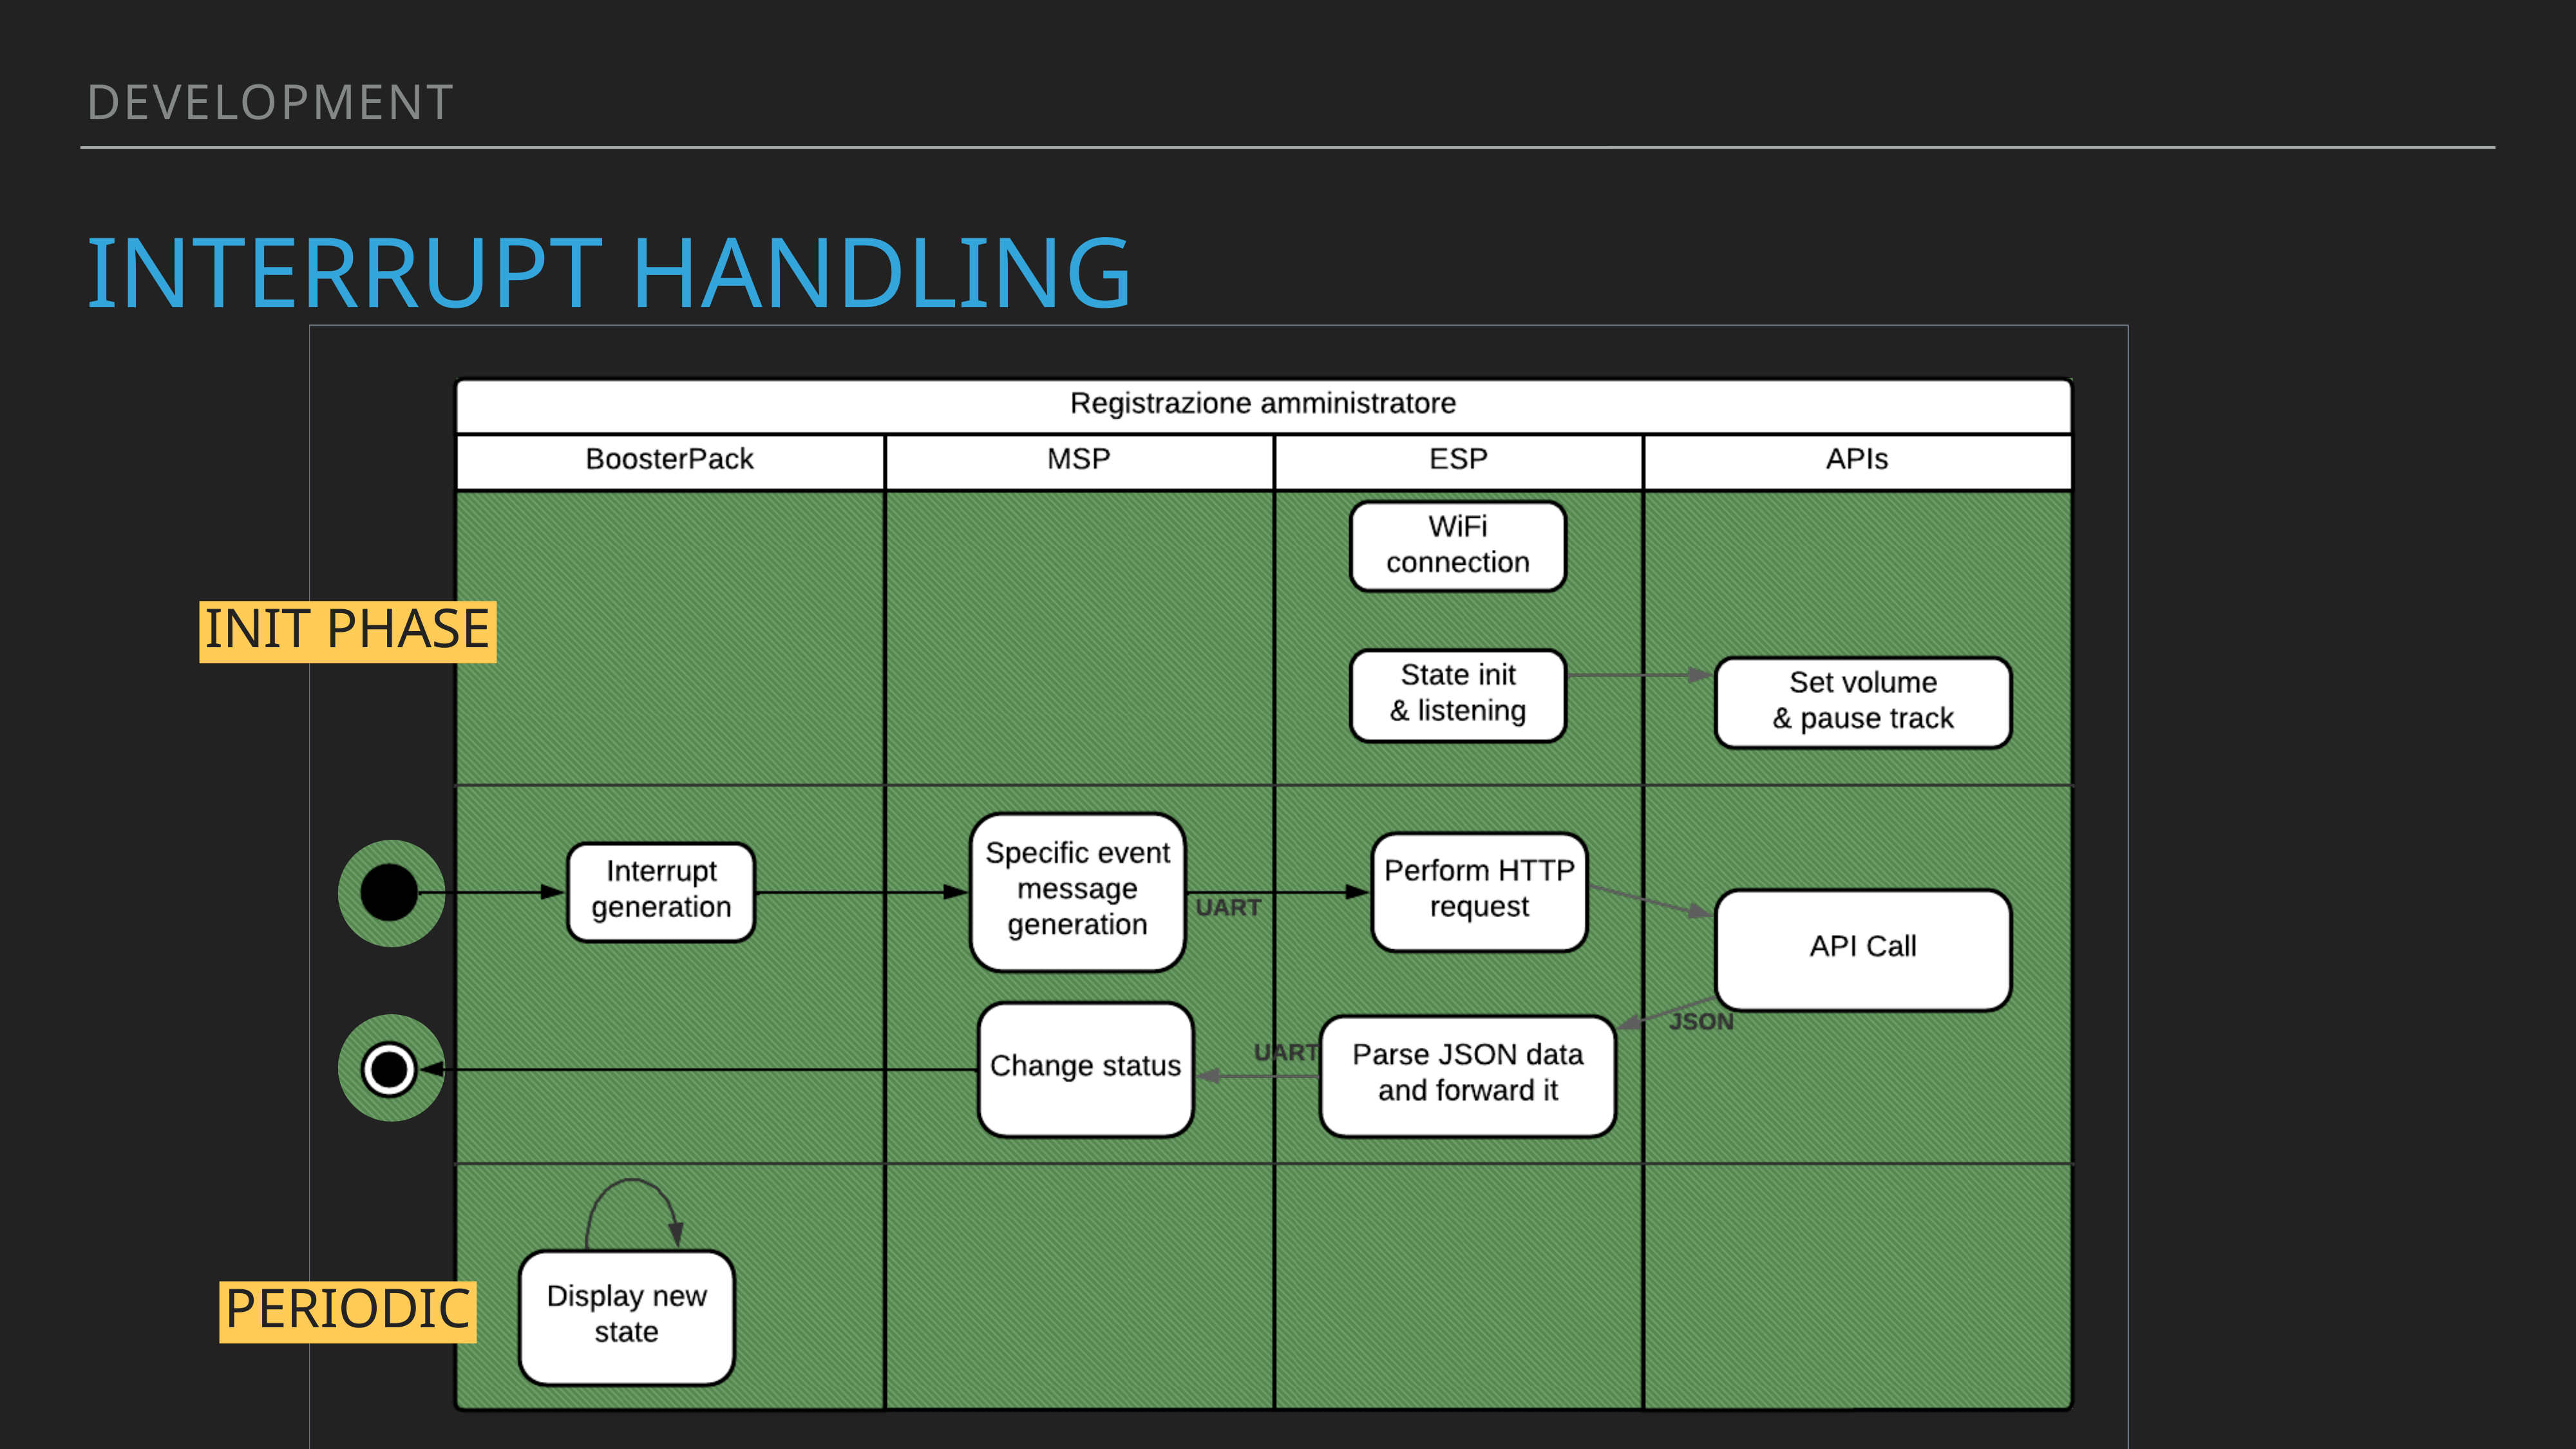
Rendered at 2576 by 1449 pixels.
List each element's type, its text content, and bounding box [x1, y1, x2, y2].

list development [80, 66, 2295, 135]
picture [308, 323, 2129, 1449]
text_box Periodic [219, 1281, 308, 1344]
title Interrupt handling [80, 227, 2496, 336]
text_box Init phase [199, 601, 308, 663]
